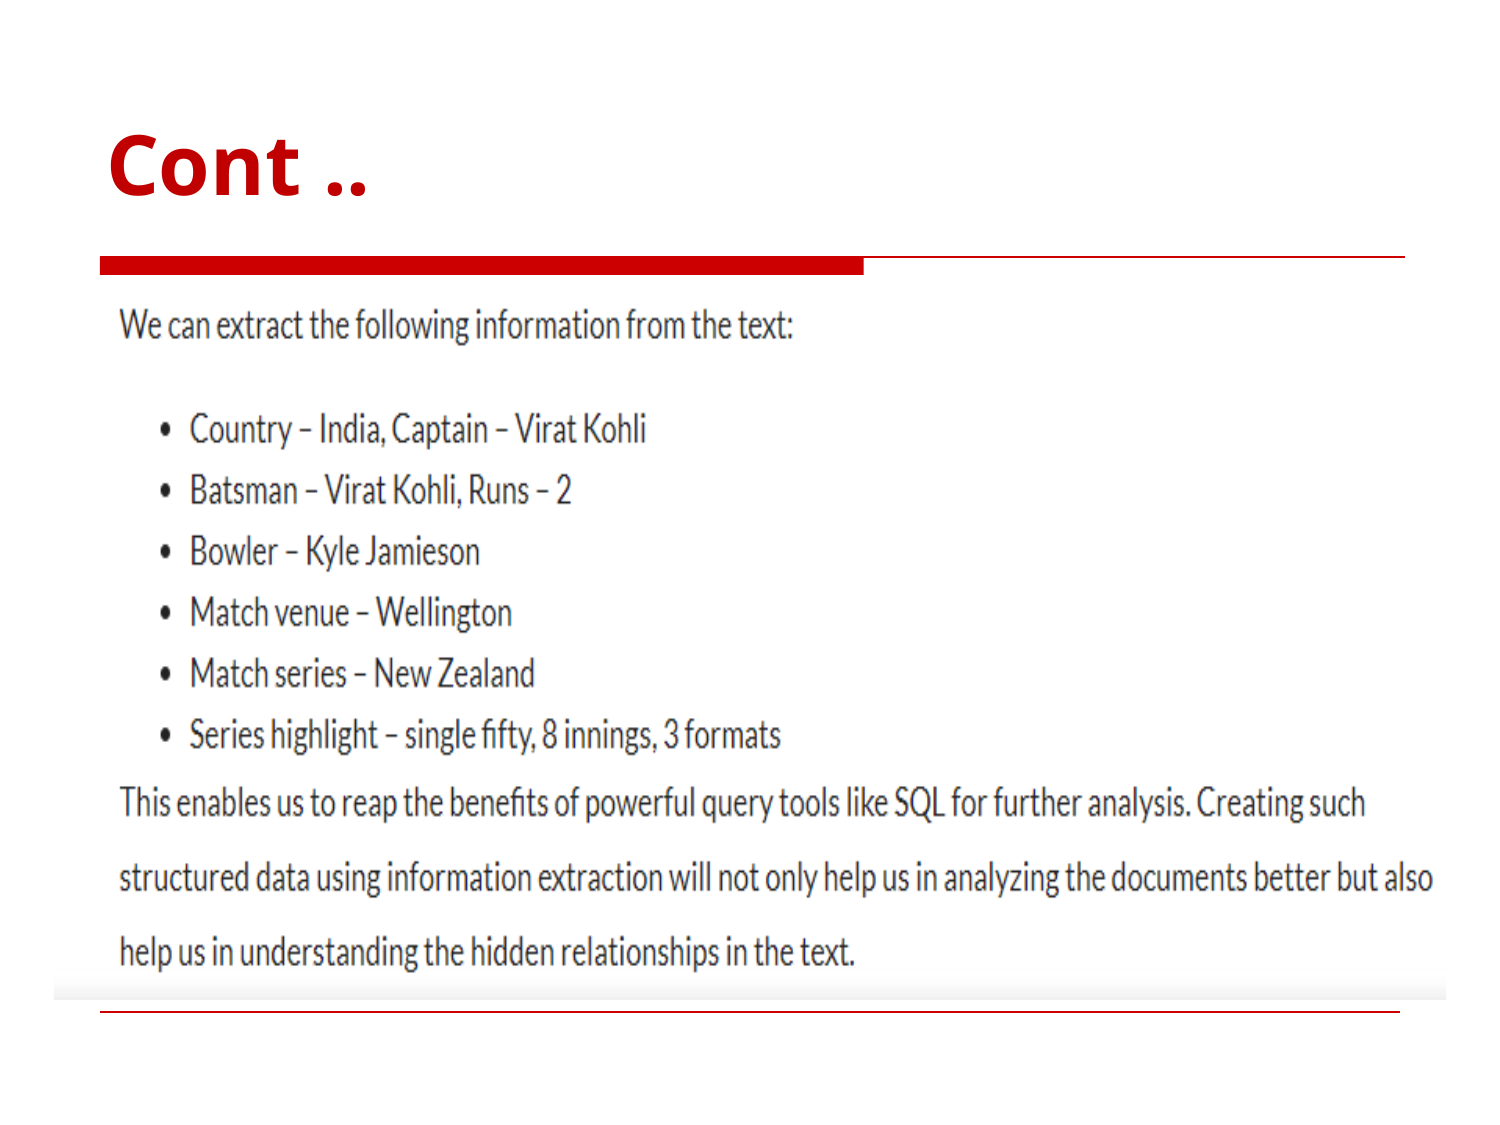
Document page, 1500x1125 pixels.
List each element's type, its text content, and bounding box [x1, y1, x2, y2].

title Cont .. [105, 112, 866, 217]
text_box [53, 287, 1447, 1001]
